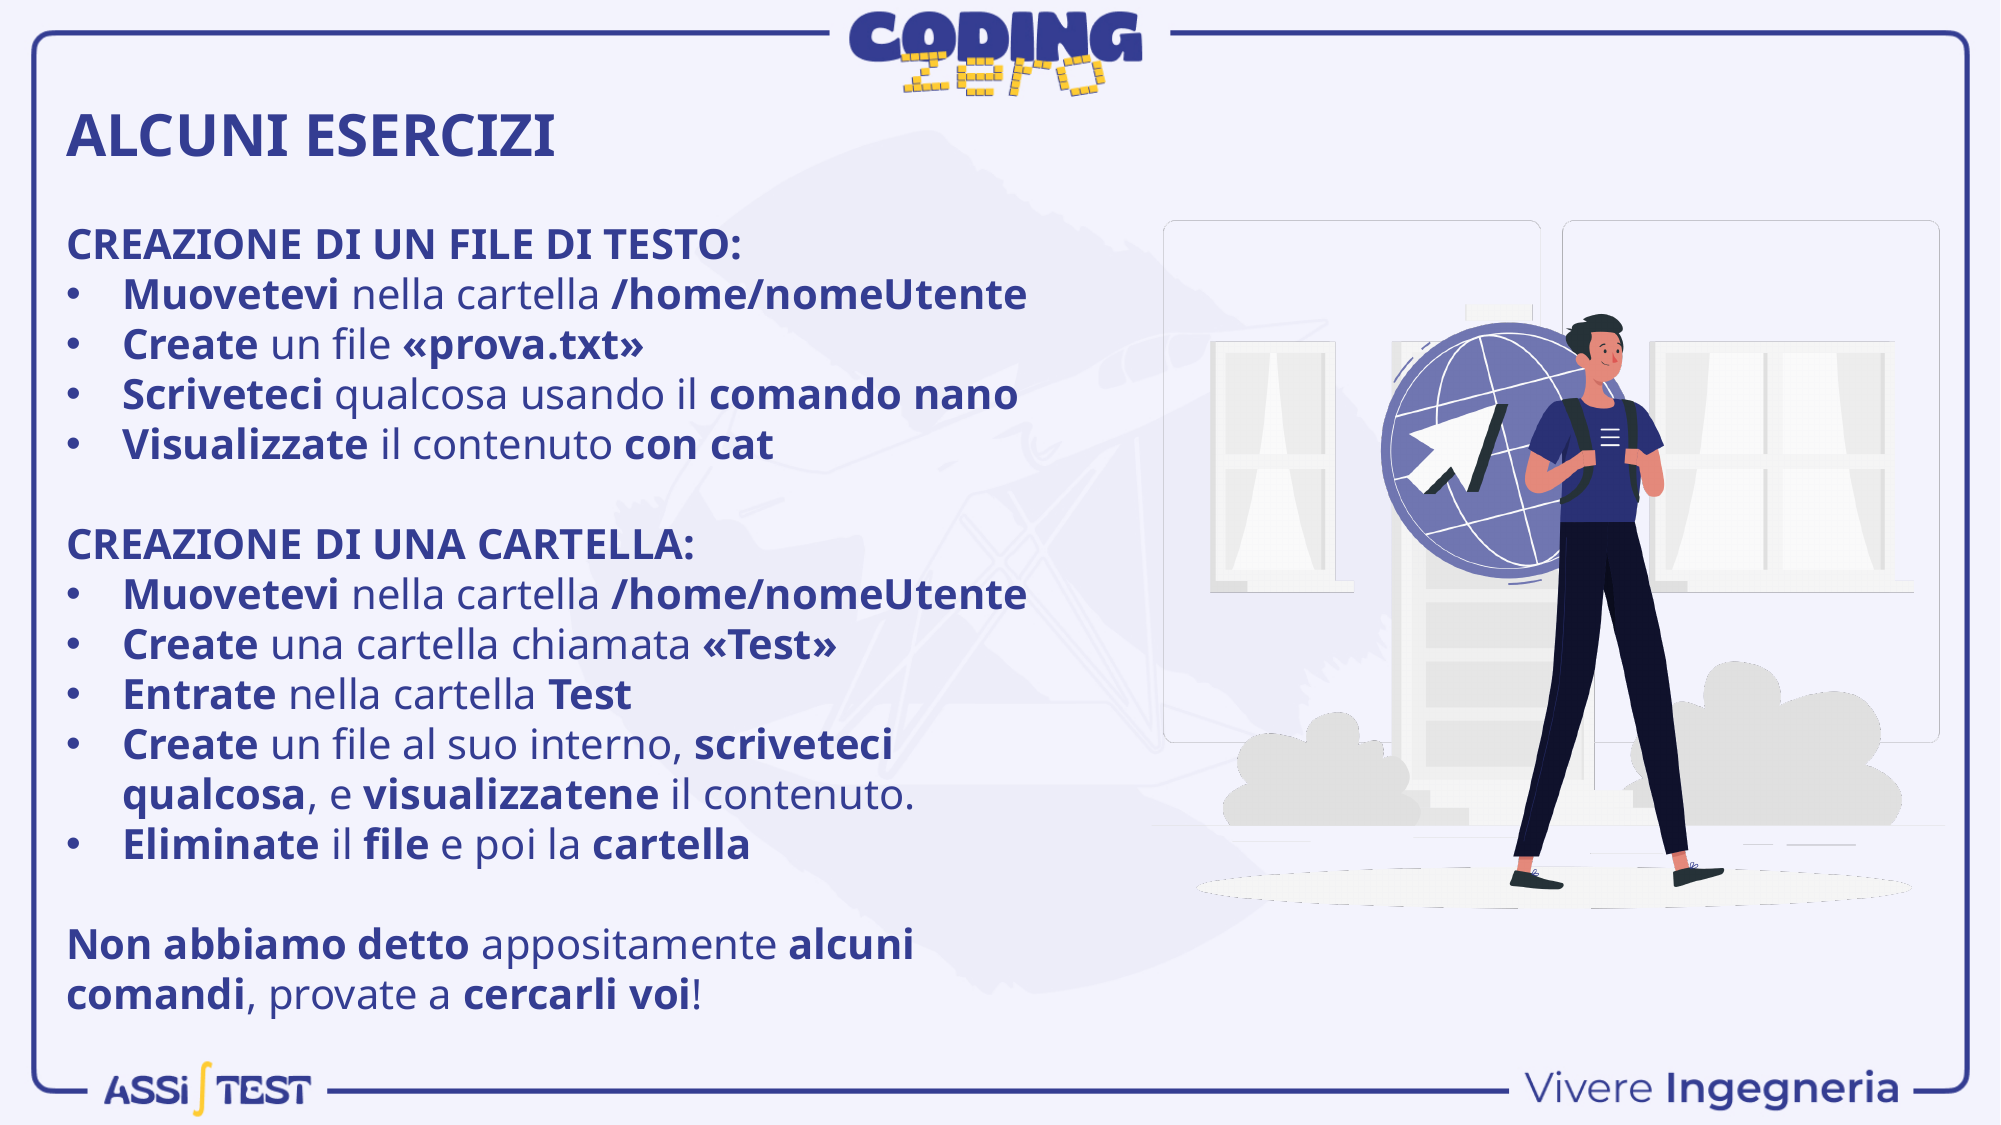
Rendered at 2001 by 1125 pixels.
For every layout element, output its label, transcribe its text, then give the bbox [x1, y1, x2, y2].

picture [0, 0, 2001, 1125]
text_box ALCUNI ESERCIZI CREAZIONE DI UN FILE DI TESTO: Muovetevi nella cartella /home/nomeUtente Create un file «prova.txt» Scriveteci qualcosa usando il comando nano Visualizzate il contenuto con cat CREAZIONE DI UNA CARTELLA: Muovetevi nella cartella /home/nomeUtente Create una cartella chiamata «Test» Entrate nella cartella Test Create un file al suo interno, scriveteci qualcosa, e visualizzatene il contenuto. Eliminate il file e poi la cartella Non abbiamo detto appositamente alcuni comandi, provate a cercarli voi! [51, 90, 1110, 1026]
